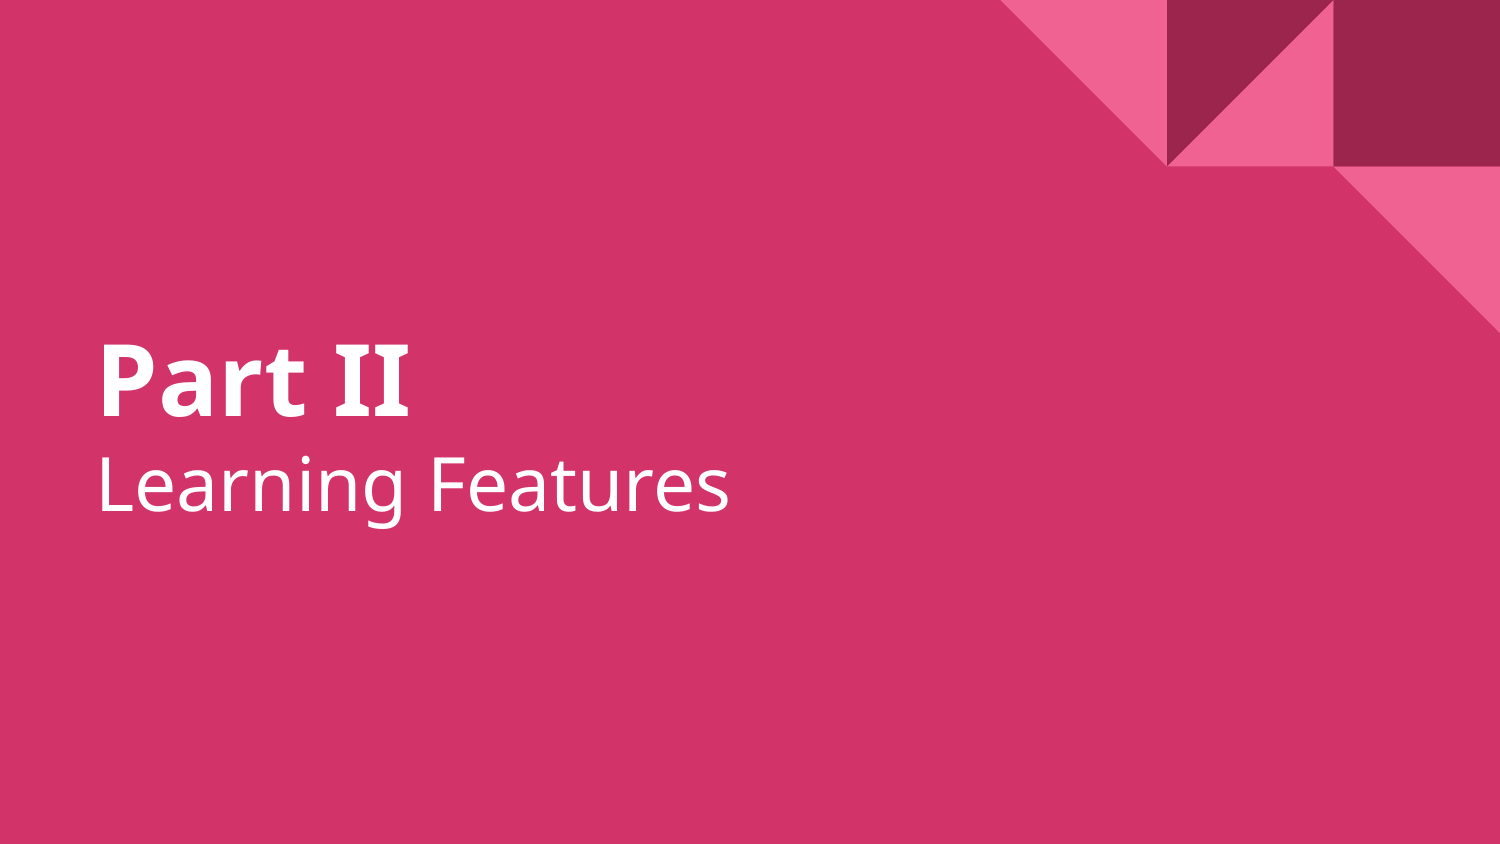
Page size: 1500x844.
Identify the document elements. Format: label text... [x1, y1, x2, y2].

title Part II Learning Features [80, 86, 1162, 758]
